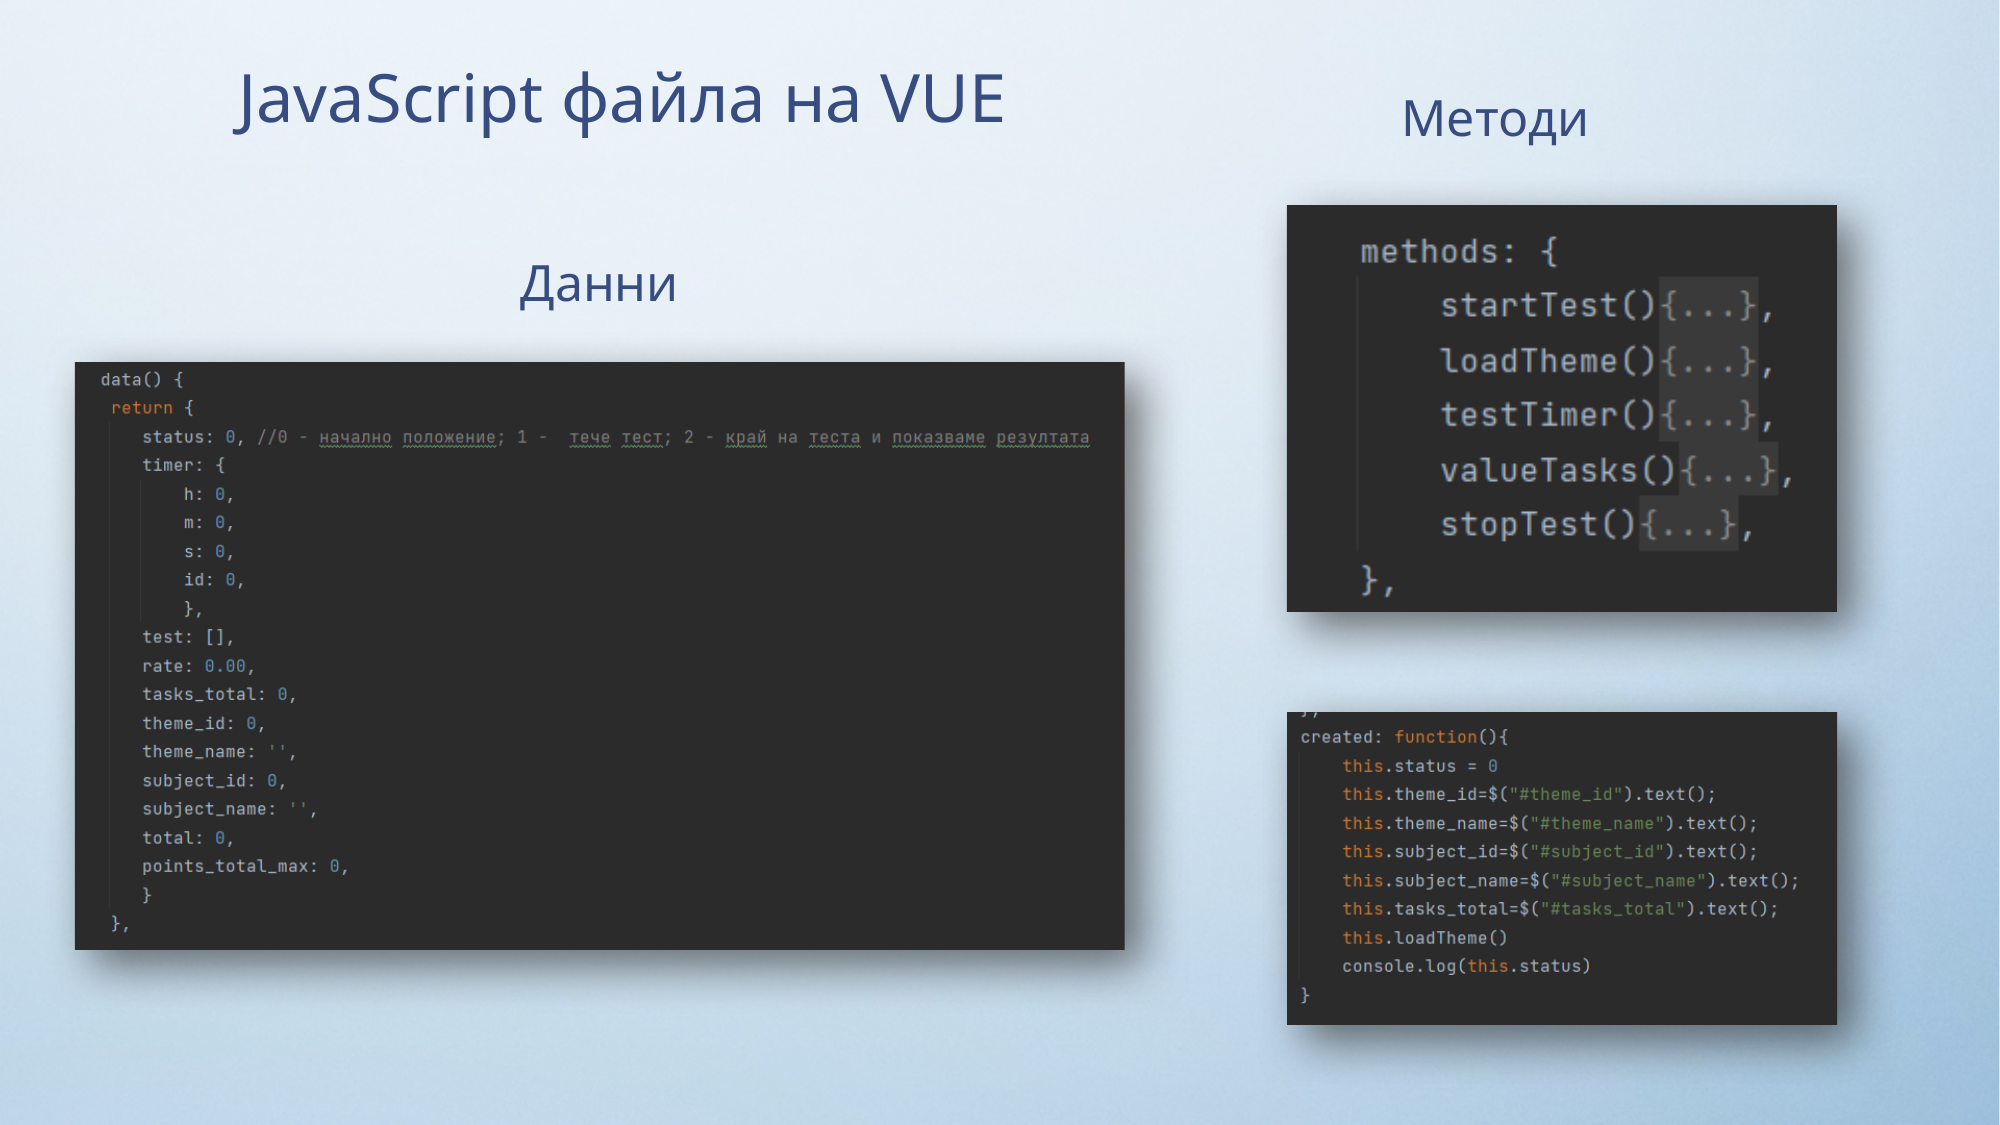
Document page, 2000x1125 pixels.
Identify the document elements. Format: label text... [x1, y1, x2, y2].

text_box JavaScript файла на VUE [0, 48, 1245, 144]
picture [0, 0, 2000, 1125]
text_box Методи [1386, 78, 1837, 154]
text_box Данни [505, 243, 1081, 319]
